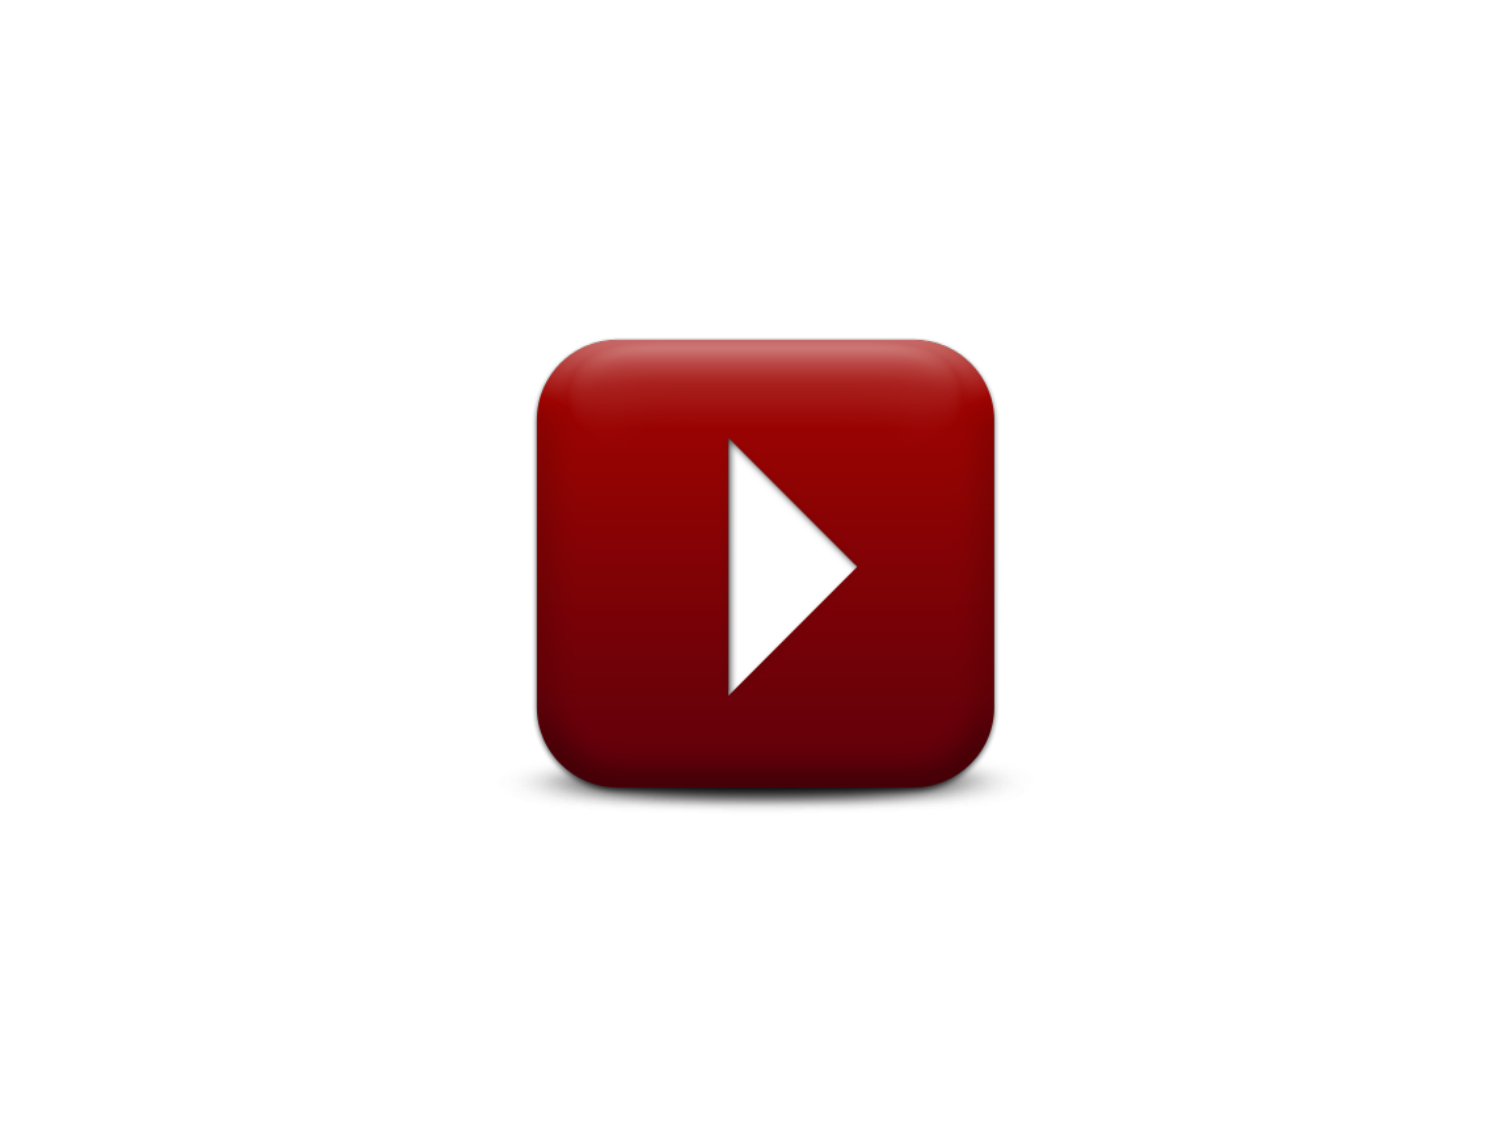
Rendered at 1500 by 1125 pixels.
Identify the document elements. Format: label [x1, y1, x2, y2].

picture [430, 243, 1102, 915]
